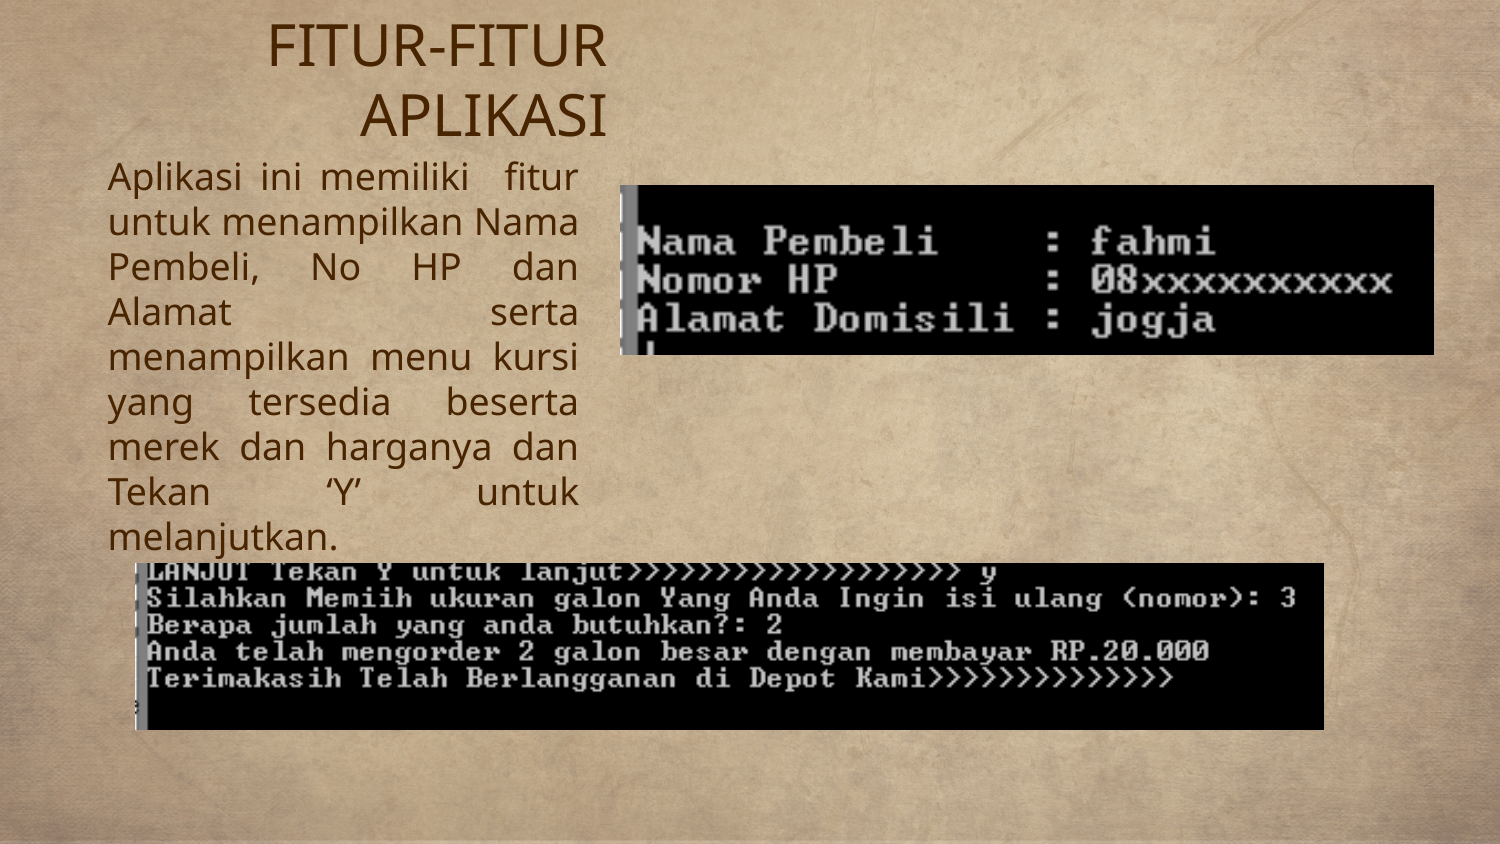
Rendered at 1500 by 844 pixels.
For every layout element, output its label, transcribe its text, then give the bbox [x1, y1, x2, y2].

subtitle Aplikasi ini memiliki fitur untuk menampilkan Nama Pembeli, No HP dan Alamat serta menampilkan menu kursi yang tersedia beserta merek dan harganya dan Tekan ‘Y’ untuk melanjutkan. [17, 138, 595, 819]
picture [0, 0, 1500, 844]
title FITUR-FITUR APLIKASI [0, 0, 624, 161]
